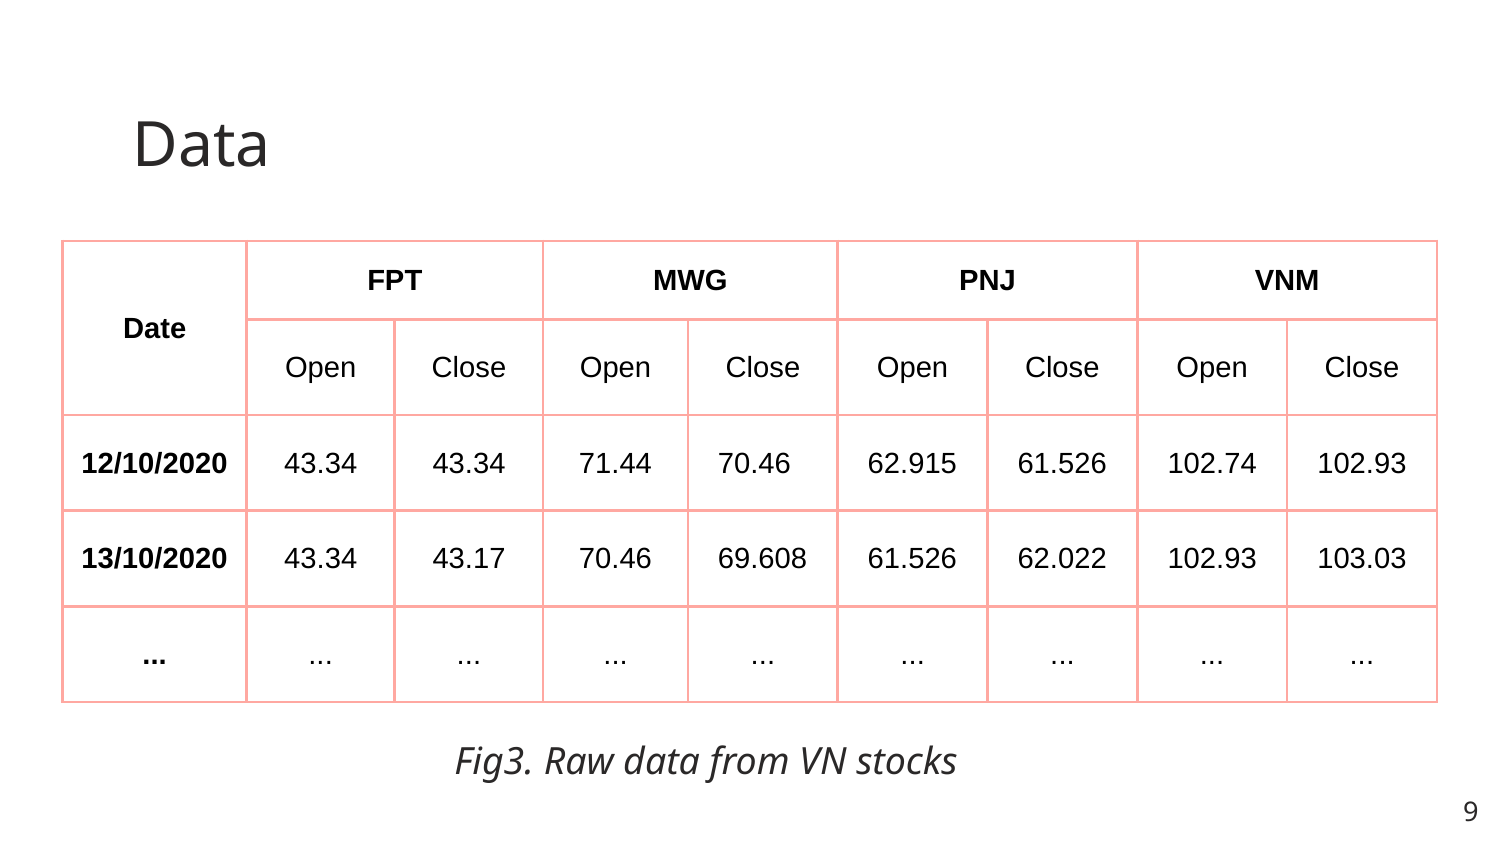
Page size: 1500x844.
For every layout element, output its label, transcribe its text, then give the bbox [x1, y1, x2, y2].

table_cell 43.34 [248, 512, 393, 605]
table_cell Close [689, 321, 836, 414]
slide_number ‹#› [1403, 779, 1494, 844]
table_cell 70.46 [689, 416, 836, 509]
table_cell 102.93 [1139, 512, 1286, 605]
text_box Fig3. Raw data from VN stocks [349, 715, 1073, 798]
table_cell Open [248, 321, 393, 414]
table_cell ... [1139, 608, 1286, 701]
table_cell Open [1139, 321, 1286, 414]
table_header FPT [248, 242, 542, 318]
table_cell ... [64, 608, 245, 701]
table_cell ... [544, 608, 687, 701]
table_cell 69.608 [689, 512, 836, 605]
table_cell ... [396, 608, 542, 701]
table_cell 43.34 [396, 416, 542, 509]
table_cell ... [248, 608, 393, 701]
table_header PNJ [839, 242, 1136, 318]
table_cell Close [1288, 321, 1436, 414]
table_cell Open [544, 321, 687, 414]
table_cell 61.526 [839, 512, 986, 605]
table_cell ... [839, 608, 986, 701]
table_cell 70.46 [544, 512, 687, 605]
table_header MWG [544, 242, 836, 318]
table_cell 62.915 [839, 416, 986, 509]
table_cell 62.022 [989, 512, 1136, 605]
table_header Date [64, 242, 245, 414]
table_cell Open [839, 321, 986, 414]
table_cell 71.44 [544, 416, 687, 509]
table_cell 102.74 [1139, 416, 1286, 509]
table_cell 13/10/2020 [64, 512, 245, 605]
table_cell 43.34 [248, 416, 393, 509]
table_cell ... [1288, 608, 1436, 701]
title Data [117, 88, 753, 178]
table_cell ... [689, 608, 836, 701]
table_cell 61.526 [989, 416, 1136, 509]
table_cell 102.93 [1288, 416, 1436, 509]
table_cell 12/10/2020 [64, 416, 245, 509]
table_cell Close [989, 321, 1136, 414]
table_header VNM [1139, 242, 1436, 318]
table_cell 43.17 [396, 512, 542, 605]
table_cell 103.03 [1288, 512, 1436, 605]
table_cell ... [989, 608, 1136, 701]
table_cell Close [396, 321, 542, 414]
